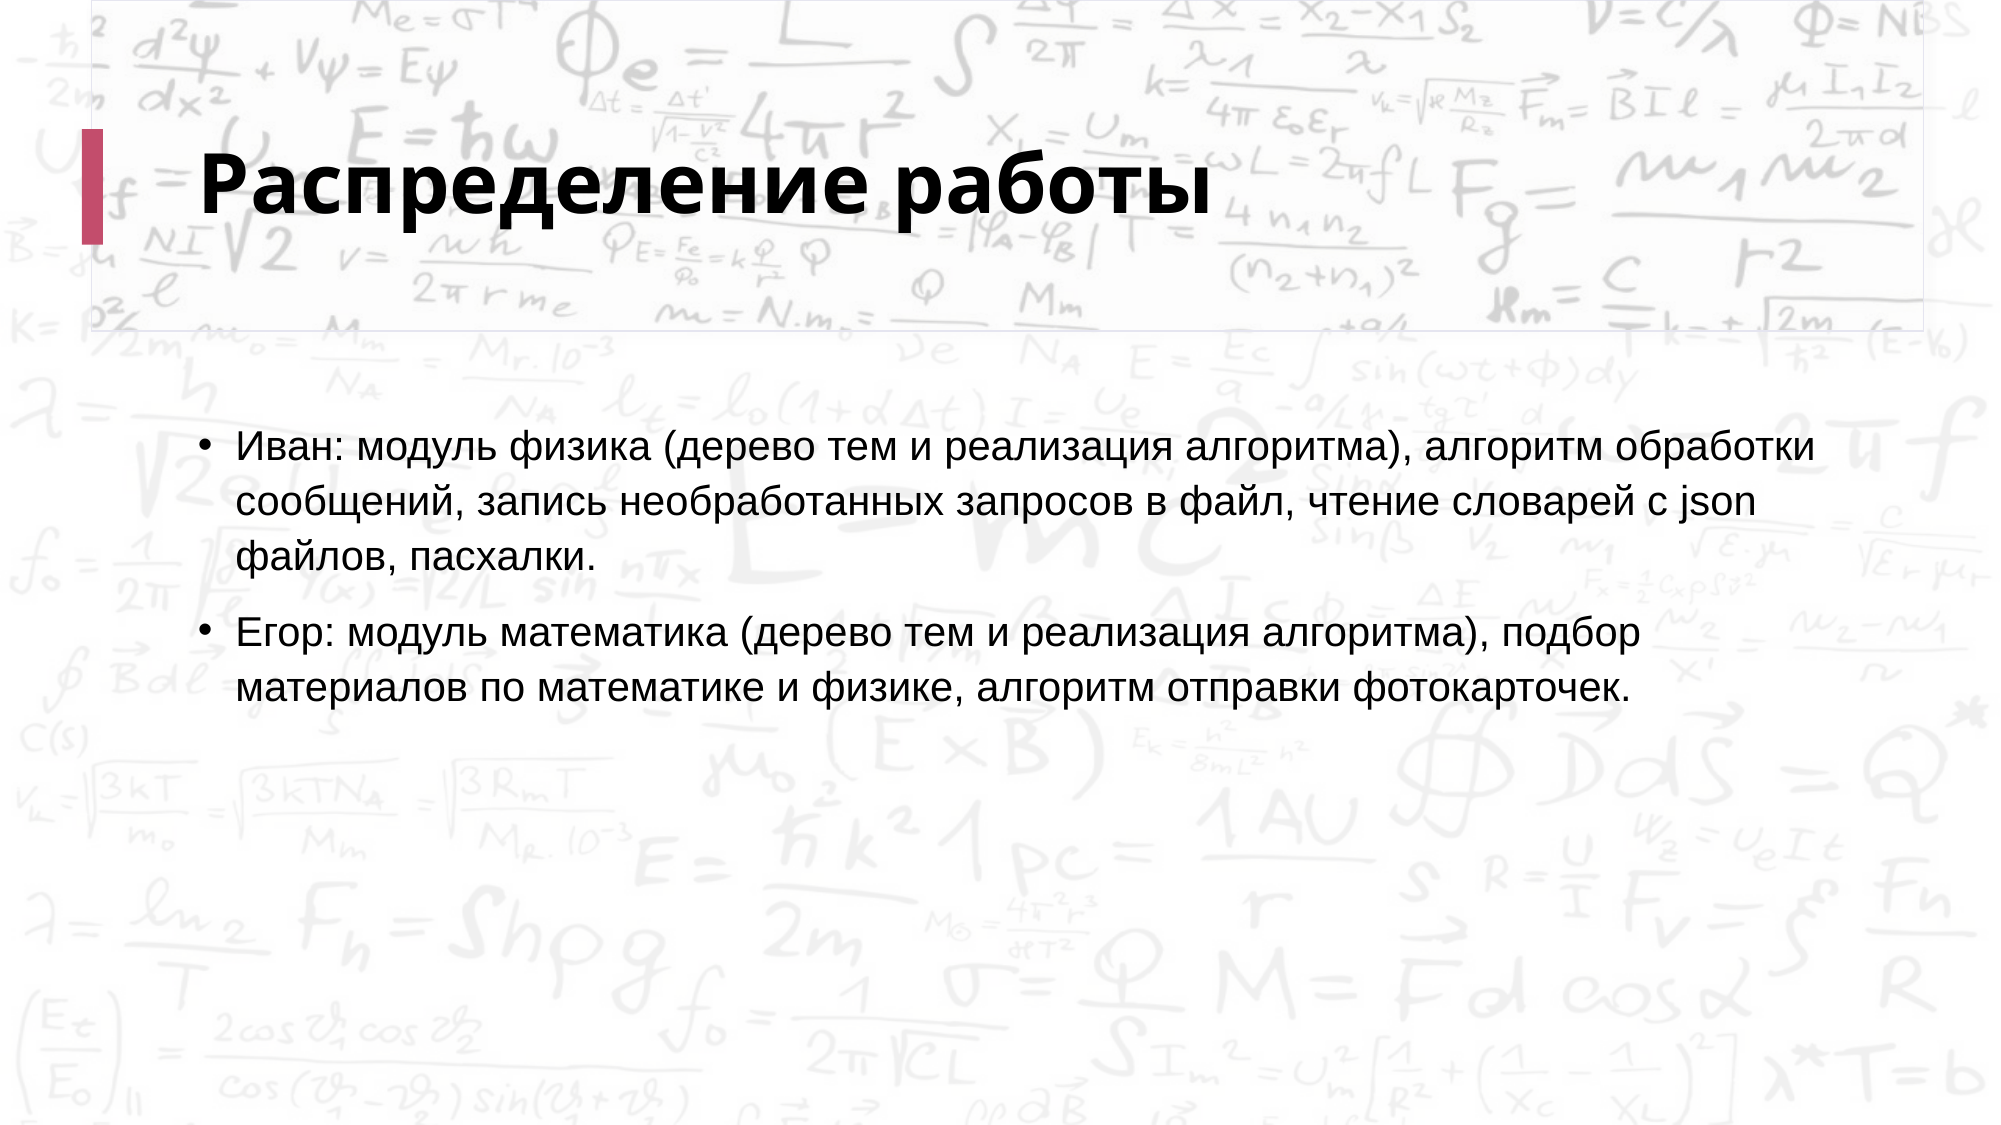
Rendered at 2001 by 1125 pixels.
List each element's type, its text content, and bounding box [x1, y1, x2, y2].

list Иван: модуль физика (дерево тем и реализация алгоритма), алгоритм обработки сообщений, запись необработанных запросов в файл, чтение словарей с json файлов, пасхалки. Егор: модуль математика (дерево тем и реализация алгоритма), подбор материалов по математике и физике, алгоритм отправки фотокарточек. [183, 406, 1851, 1013]
title Распределение работы [183, 90, 1851, 284]
